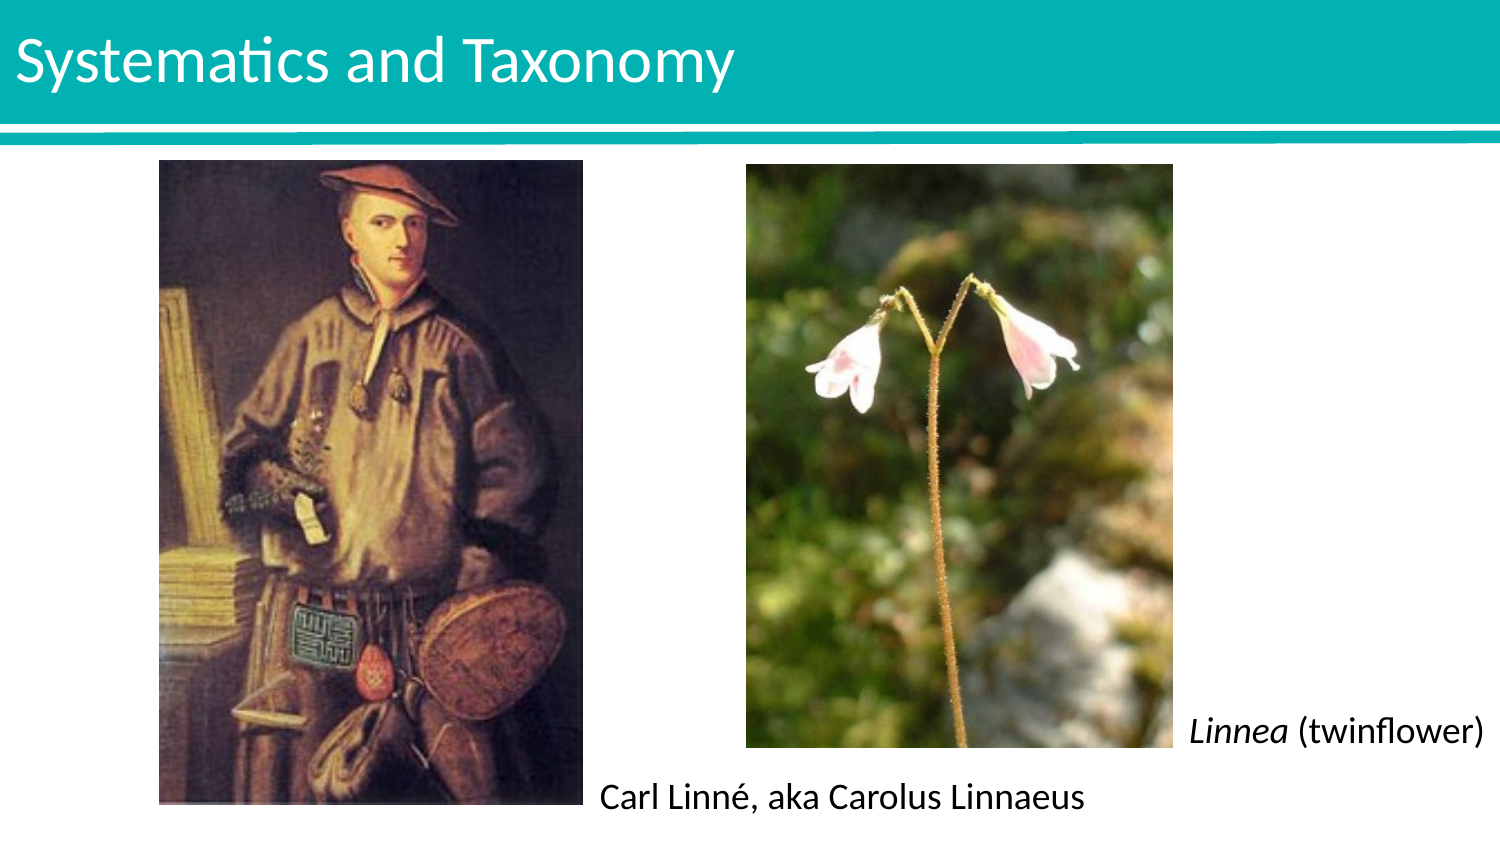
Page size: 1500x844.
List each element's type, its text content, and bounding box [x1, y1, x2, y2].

text_box Carl Linné, aka Carolus Linnaeus [585, 764, 1101, 825]
picture [746, 164, 1173, 748]
title Systematics and Taxonomy [0, 0, 1500, 124]
text_box Linnea (twinflower) [1174, 698, 1500, 759]
picture [159, 160, 583, 805]
